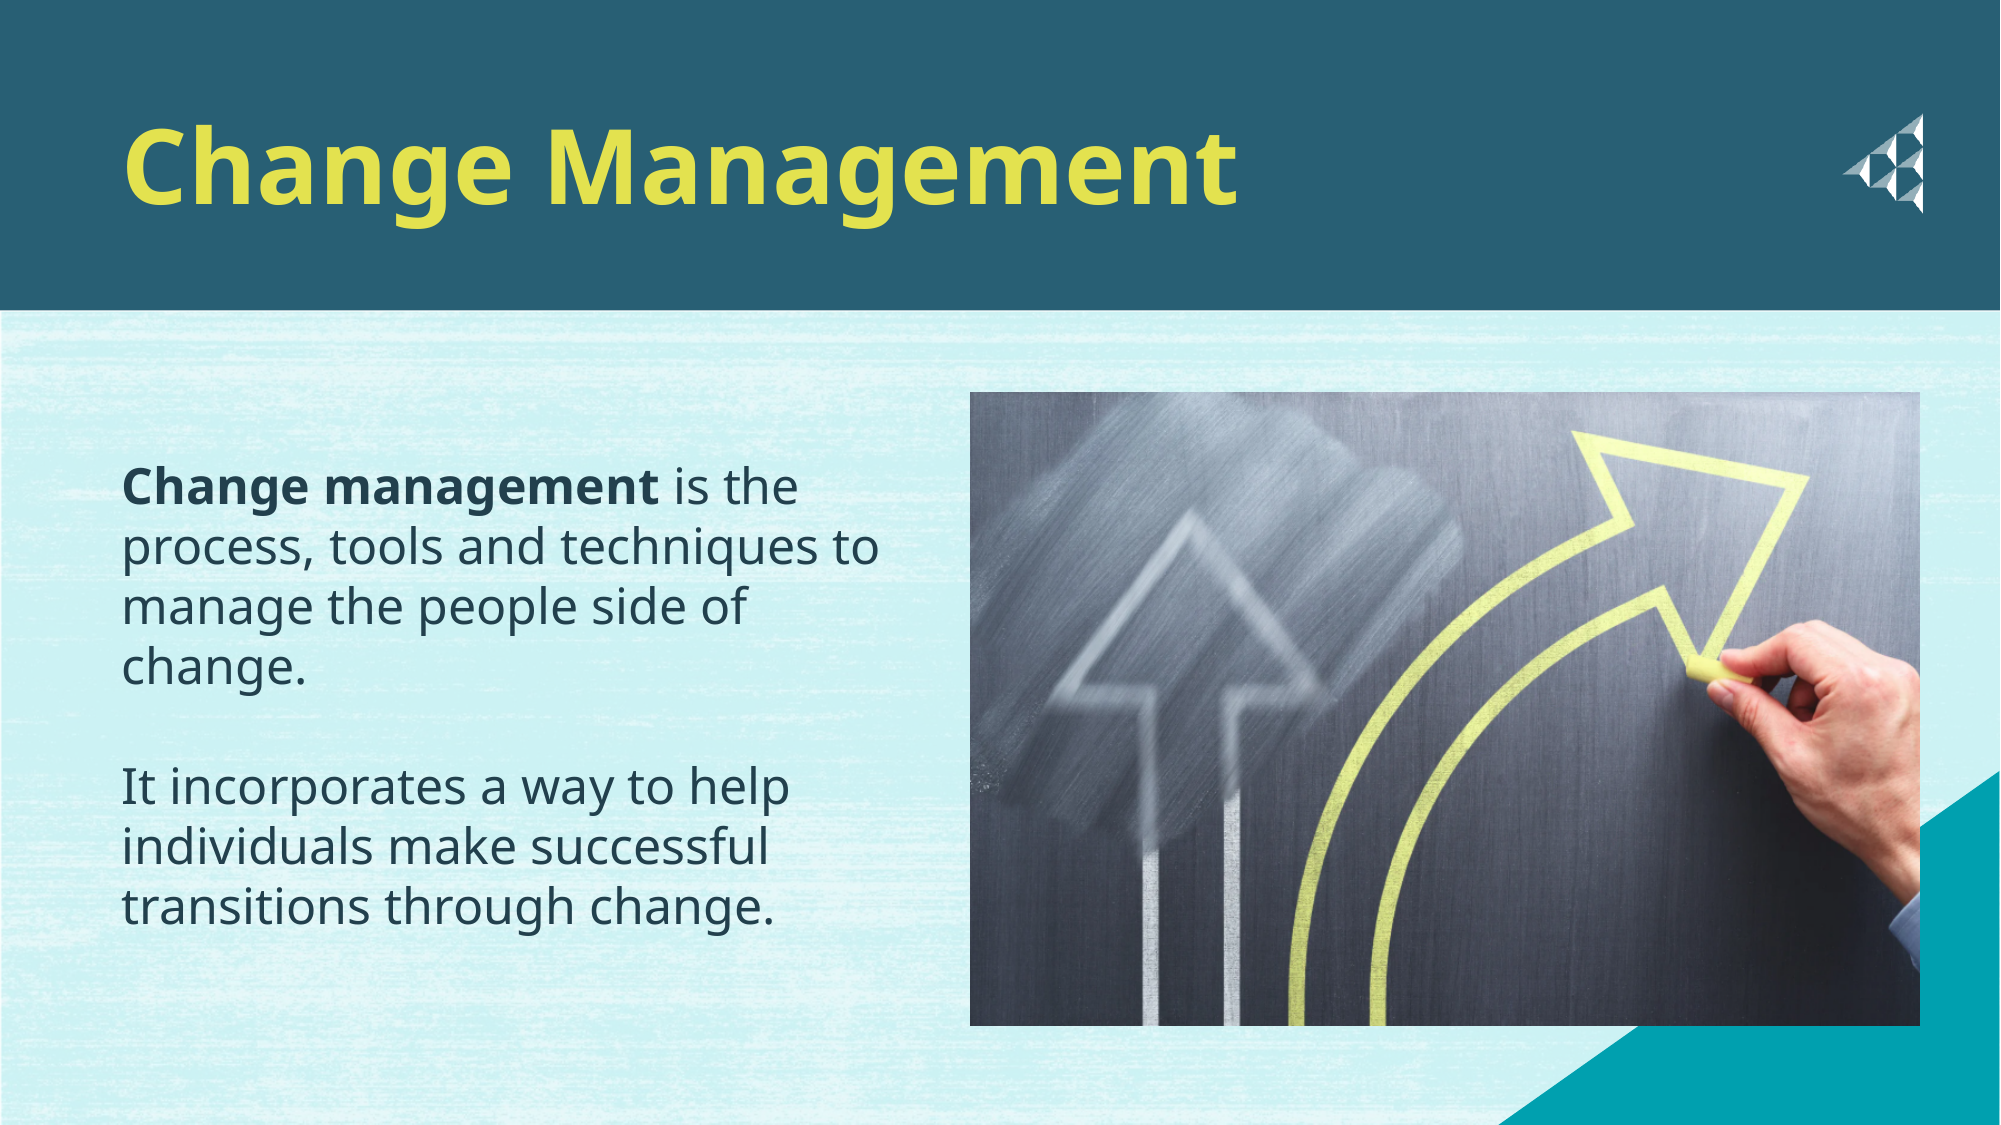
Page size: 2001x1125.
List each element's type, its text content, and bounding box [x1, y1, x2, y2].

title Change Management [106, 112, 1923, 213]
picture [970, 392, 1920, 1026]
list Change management is the process, tools and techniques to manage the people side of change. It incorporates a way to help individuals make successful transitions through change. [106, 446, 925, 1026]
text_box [1496, 769, 2000, 1125]
